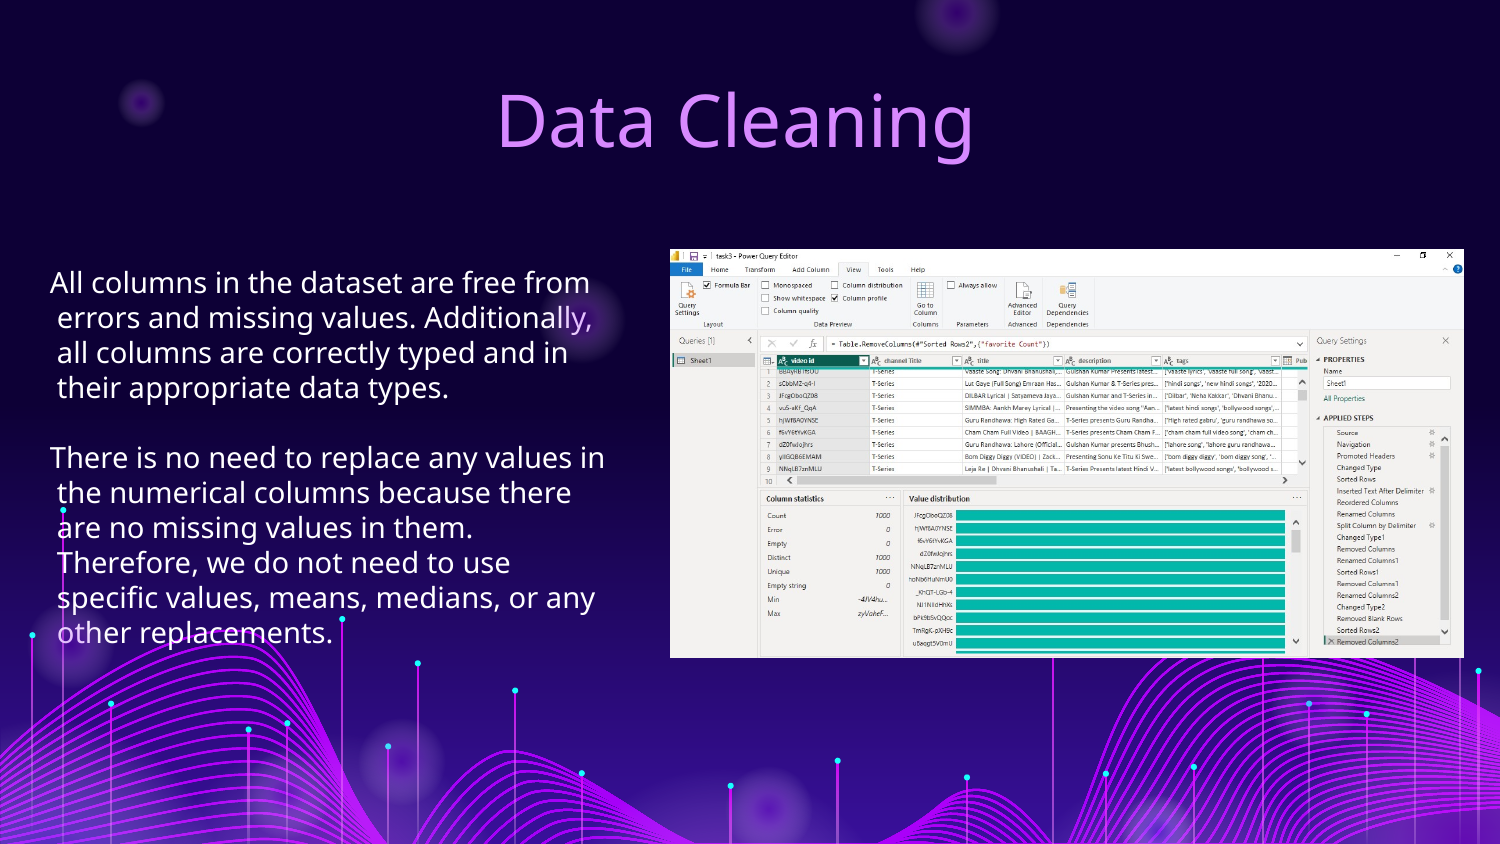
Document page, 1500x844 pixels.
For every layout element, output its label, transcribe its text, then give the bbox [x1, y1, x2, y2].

text_box [114, 75, 168, 130]
title Data Cleaning [114, 59, 1378, 154]
text_box [21, 595, 120, 694]
text_box [908, 0, 1006, 62]
subtitle All columns in the dataset are free from errors and missing values. Additionally, all columns are correctly typed and in their appropriate data types. There is no need to replace any values in the numerical columns because there are no missing values in them. Therefore, we do not need to use specific values, means, medians, or any other replacements. [0, 249, 631, 753]
picture [670, 249, 1464, 659]
text_box [532, 270, 631, 369]
